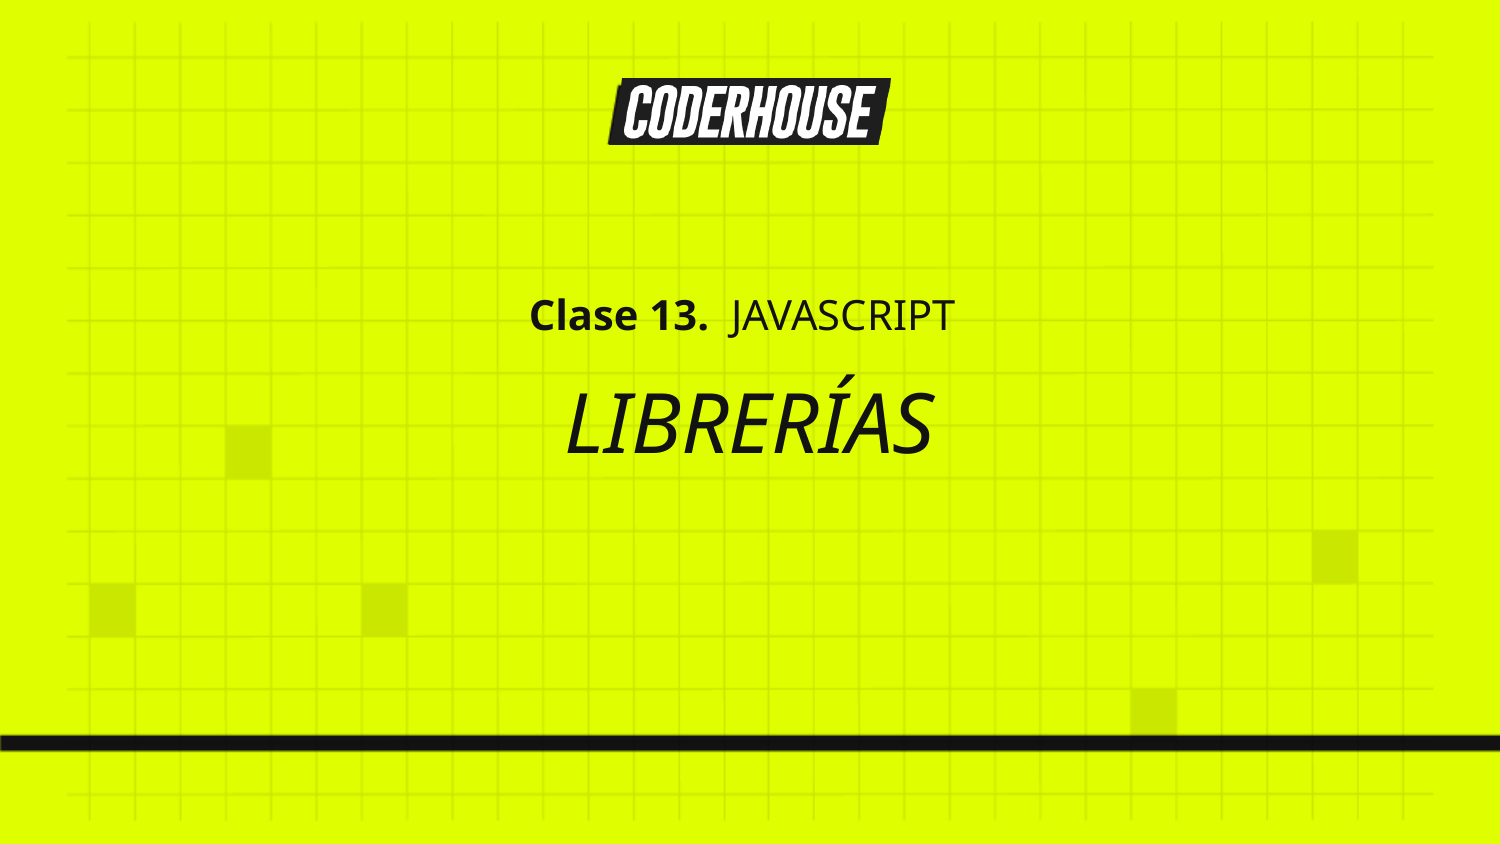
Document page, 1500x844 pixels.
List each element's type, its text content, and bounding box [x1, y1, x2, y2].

text_box LIBRERÍAS [336, 355, 1163, 460]
text_box Clase 13. JAVASCRIPT [331, 261, 1100, 340]
text_box [115, 718, 400, 797]
picture [0, 0, 1500, 844]
